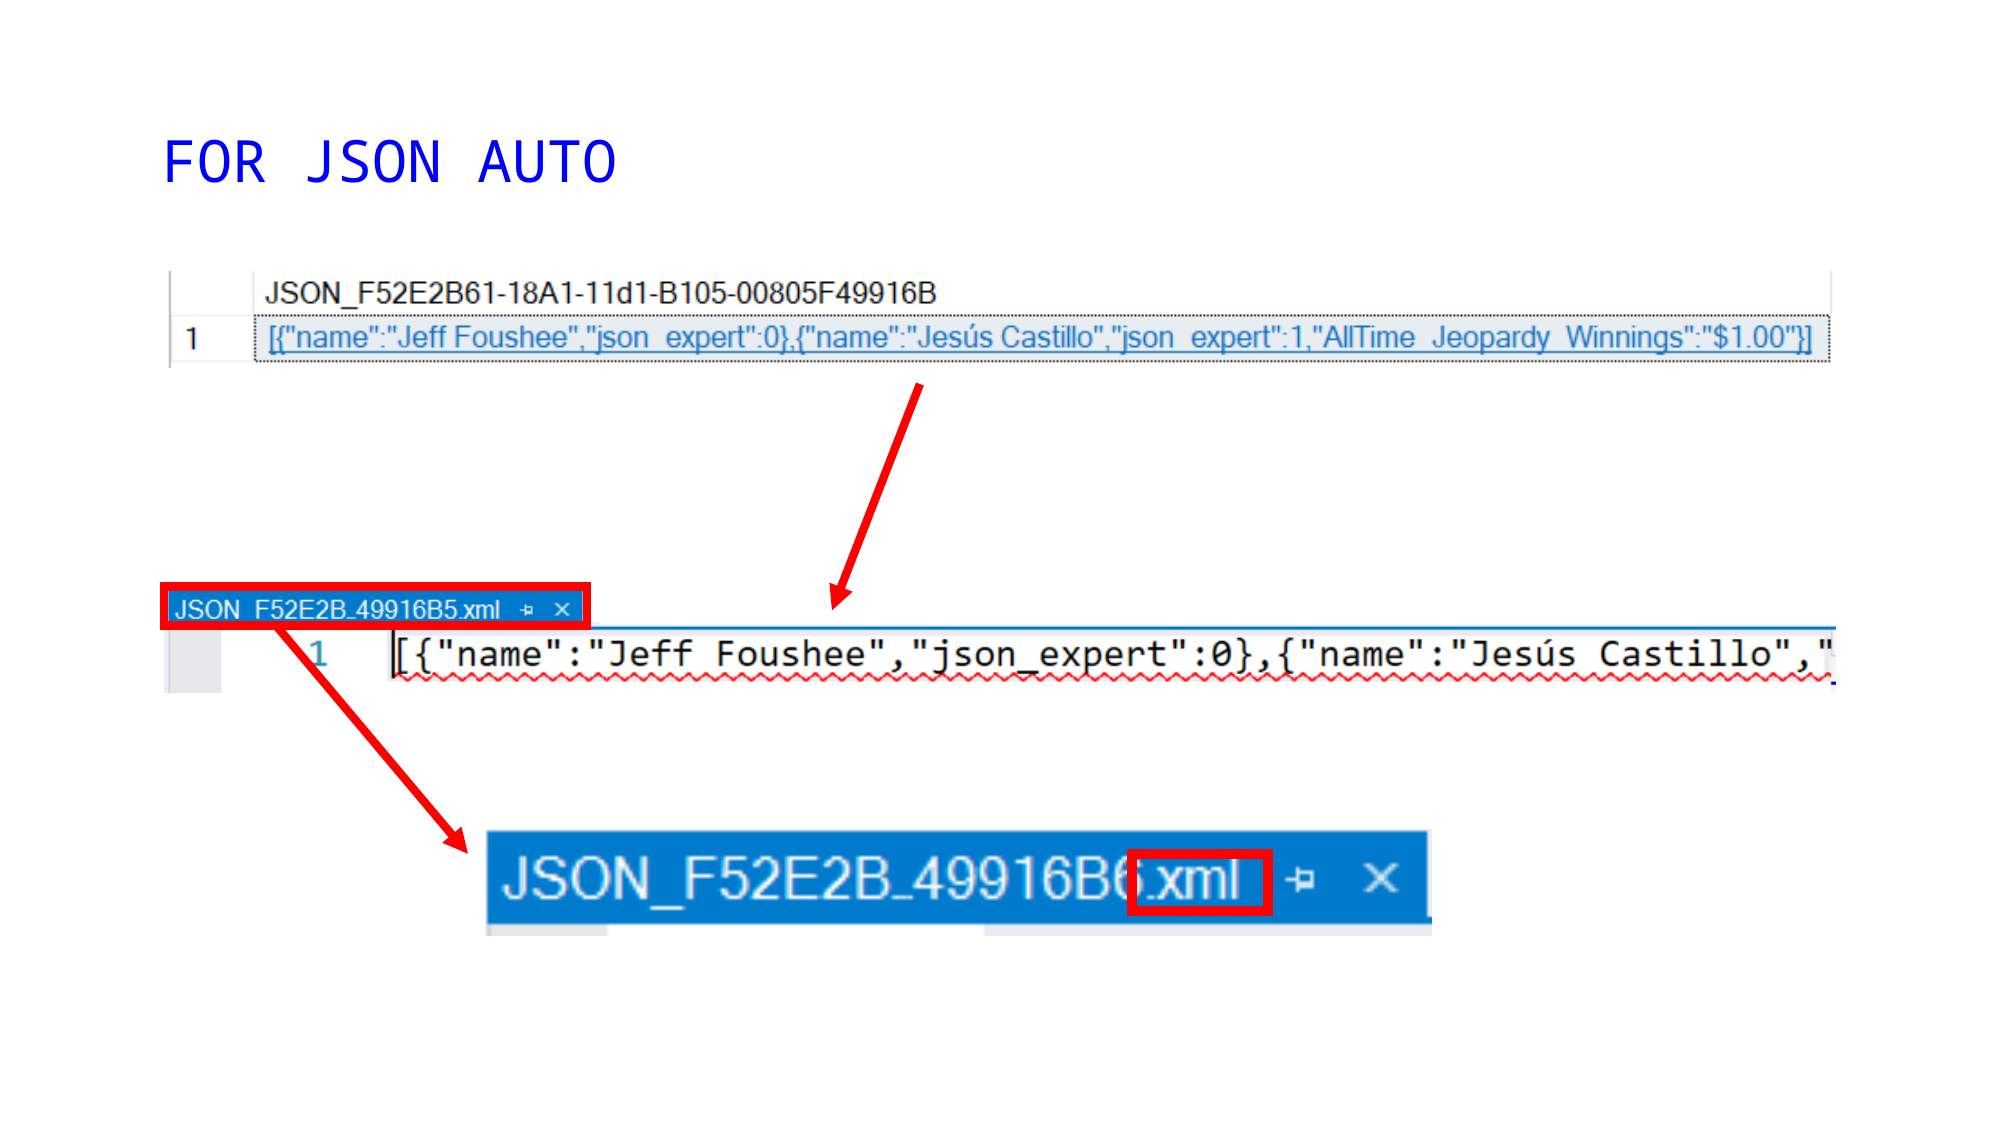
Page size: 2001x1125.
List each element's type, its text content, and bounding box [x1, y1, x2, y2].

text_box FOR JSON AUTO [147, 116, 1847, 202]
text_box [831, 383, 920, 611]
picture [485, 829, 1432, 936]
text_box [275, 625, 468, 854]
picture [163, 271, 1836, 368]
picture [163, 586, 1836, 693]
